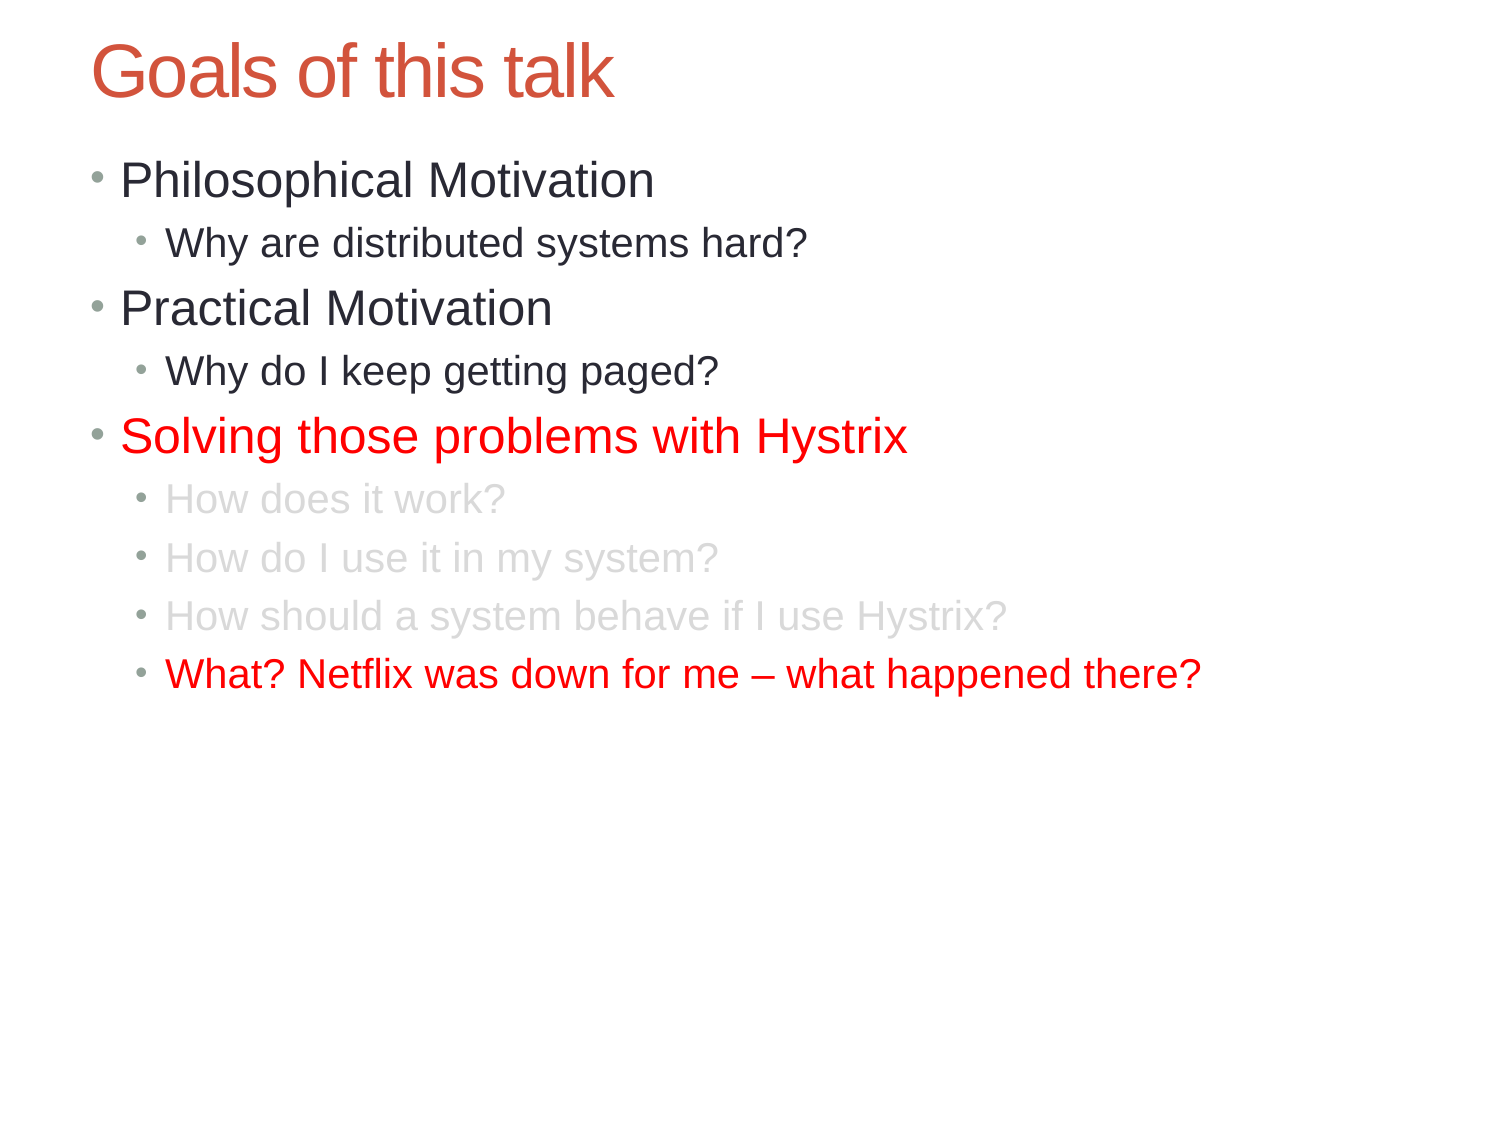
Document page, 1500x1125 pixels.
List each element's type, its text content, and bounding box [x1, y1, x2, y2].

list Philosophical Motivation Why are distributed systems hard? Practical Motivation Why do I keep getting paged? Solving those problems with Hystrix How does it work? How do I use it in my system? How should a system behave if I use Hystrix? What? Netflix was down for me – what happened there? [75, 139, 1425, 1063]
title Goals of this talk [75, 14, 1425, 121]
